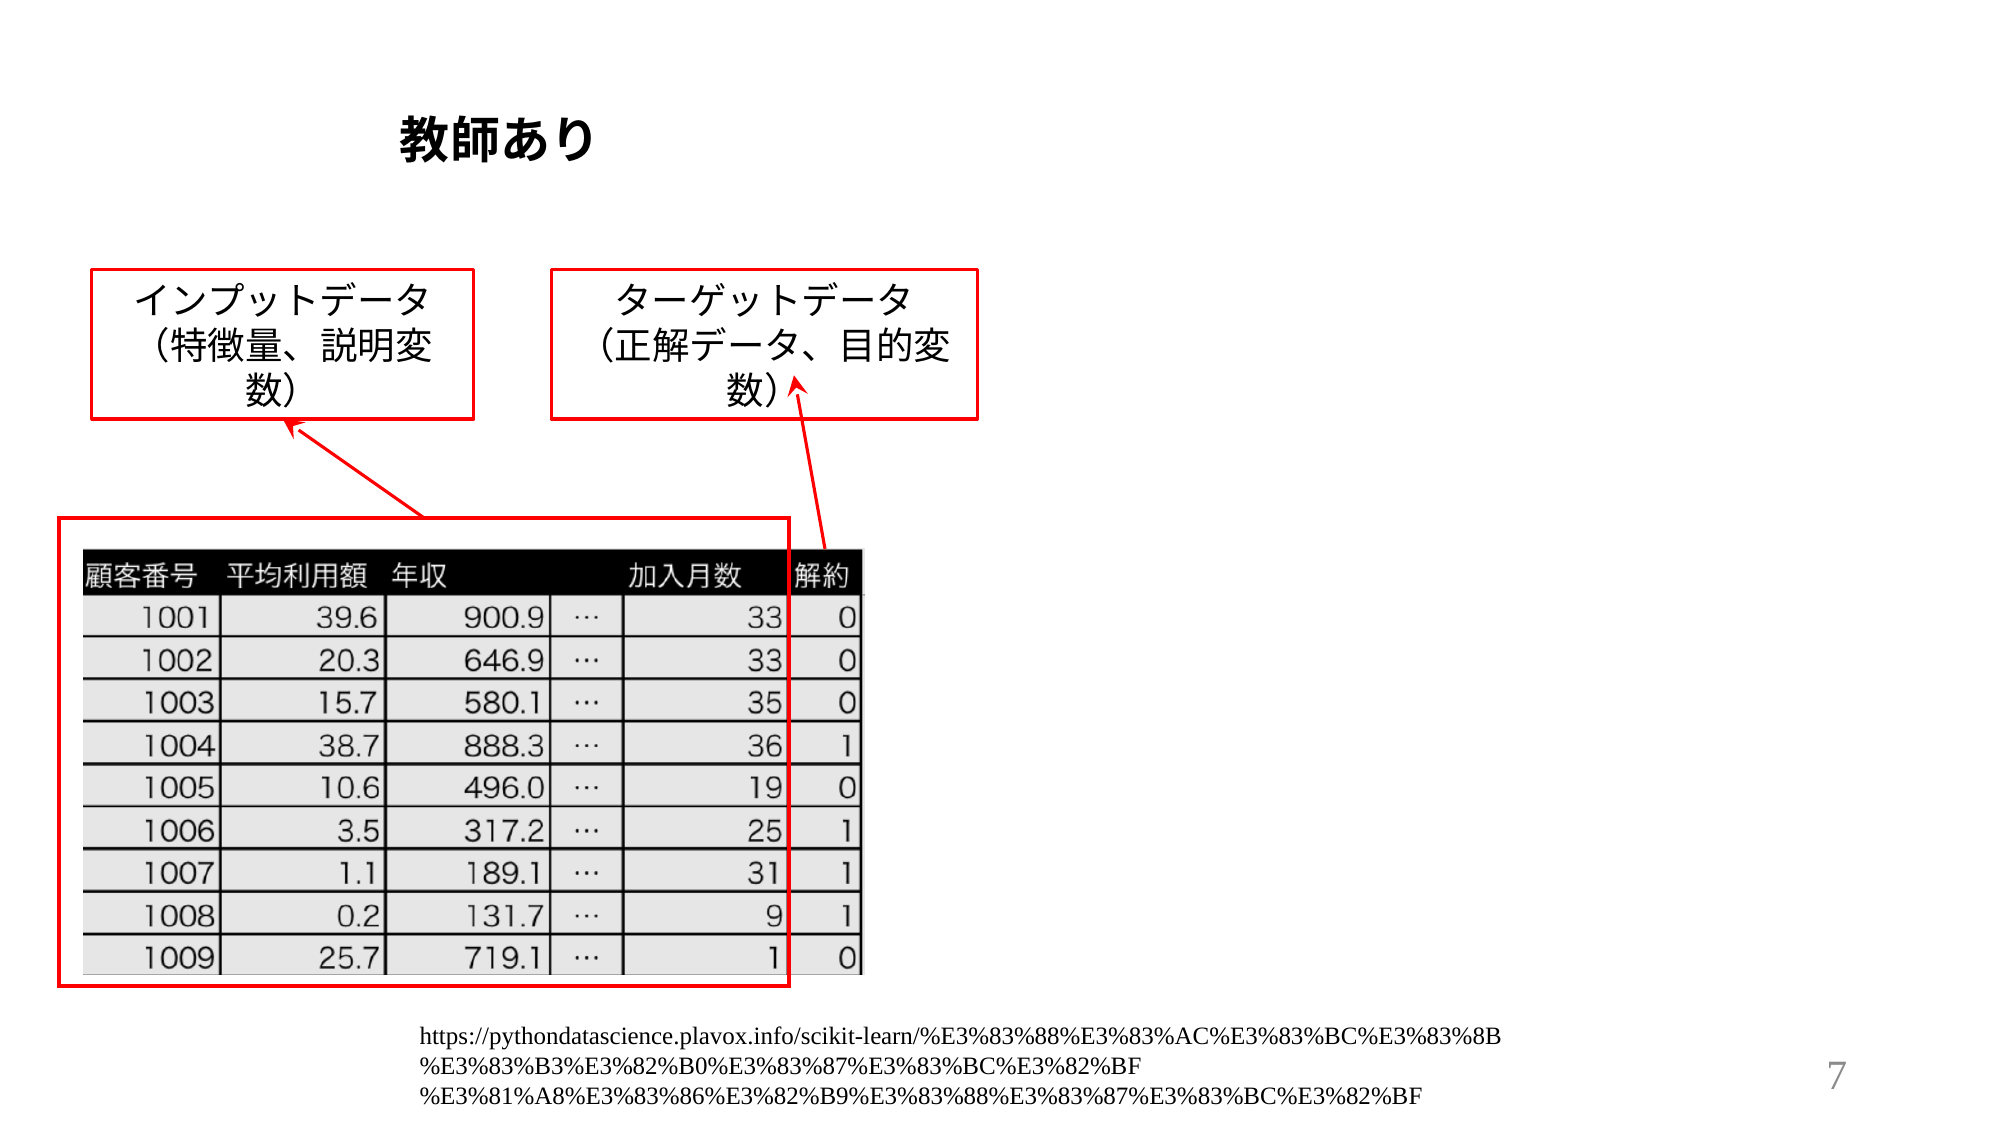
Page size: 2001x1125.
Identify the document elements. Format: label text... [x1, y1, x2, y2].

text_box インプットデータ （特徴量、説明変数） [91, 269, 474, 419]
text_box 教師あり [385, 101, 871, 176]
slide_number 7 [1768, 1042, 1863, 1103]
text_box ターゲットデータ （正解データ、目的変数） [551, 269, 978, 419]
text_box https://pythondatascience.plavox.info/scikit-learn/%E3%83%88%E3%83%AC%E3%83%BC%E3%83%8B%E3%83%B3%E3%82%B0%E3%83%87%E3%83%BC%E3%82%BF%E3%81%A8%E3%83%86%E3%82%B9%E3%83%88%E3%83%87%E3%83%BC%E3%82%BF [404, 1012, 1768, 1117]
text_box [282, 375, 425, 519]
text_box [793, 375, 825, 549]
text_box [58, 517, 790, 987]
picture [82, 548, 865, 975]
